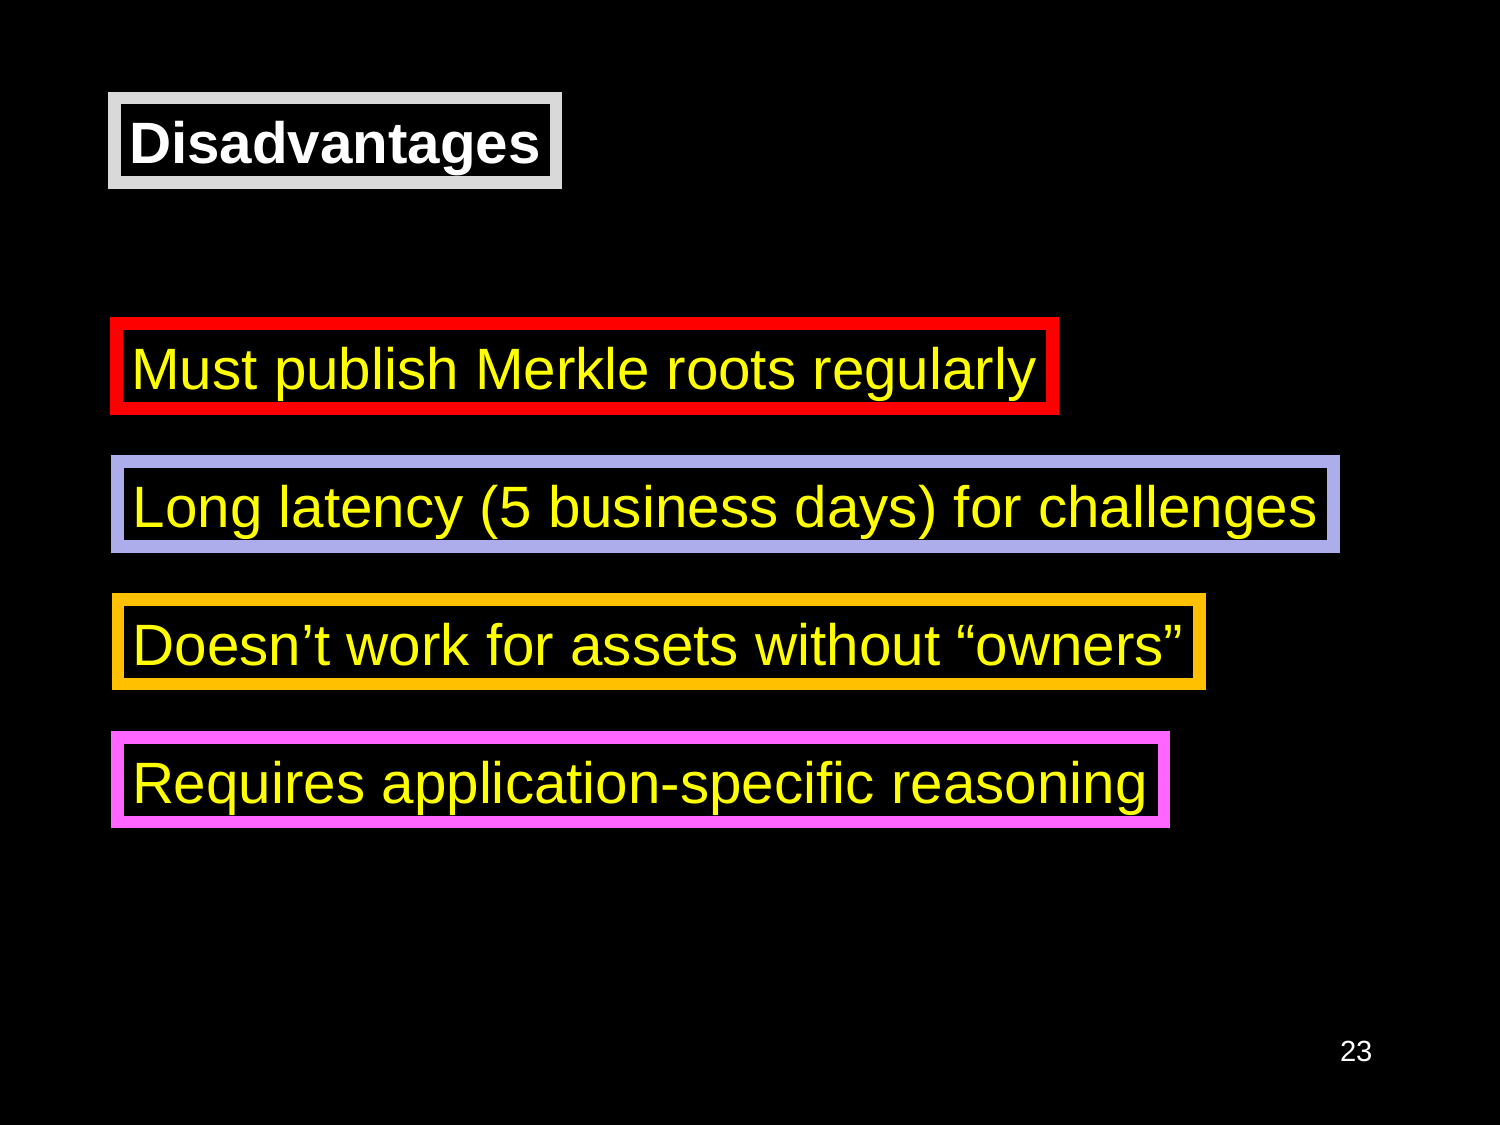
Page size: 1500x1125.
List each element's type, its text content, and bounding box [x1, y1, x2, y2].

slide_number 23 [1074, 1024, 1388, 1101]
text_box Doesn’t work for assets without “owners” [117, 599, 1200, 685]
text_box Long latency (5 business days) for challenges [117, 461, 1334, 547]
text_box Disadvantages [114, 98, 557, 183]
text_box Must publish Merkle roots regularly [116, 323, 1053, 409]
text_box Requires application-specific reasoning [117, 737, 1164, 823]
